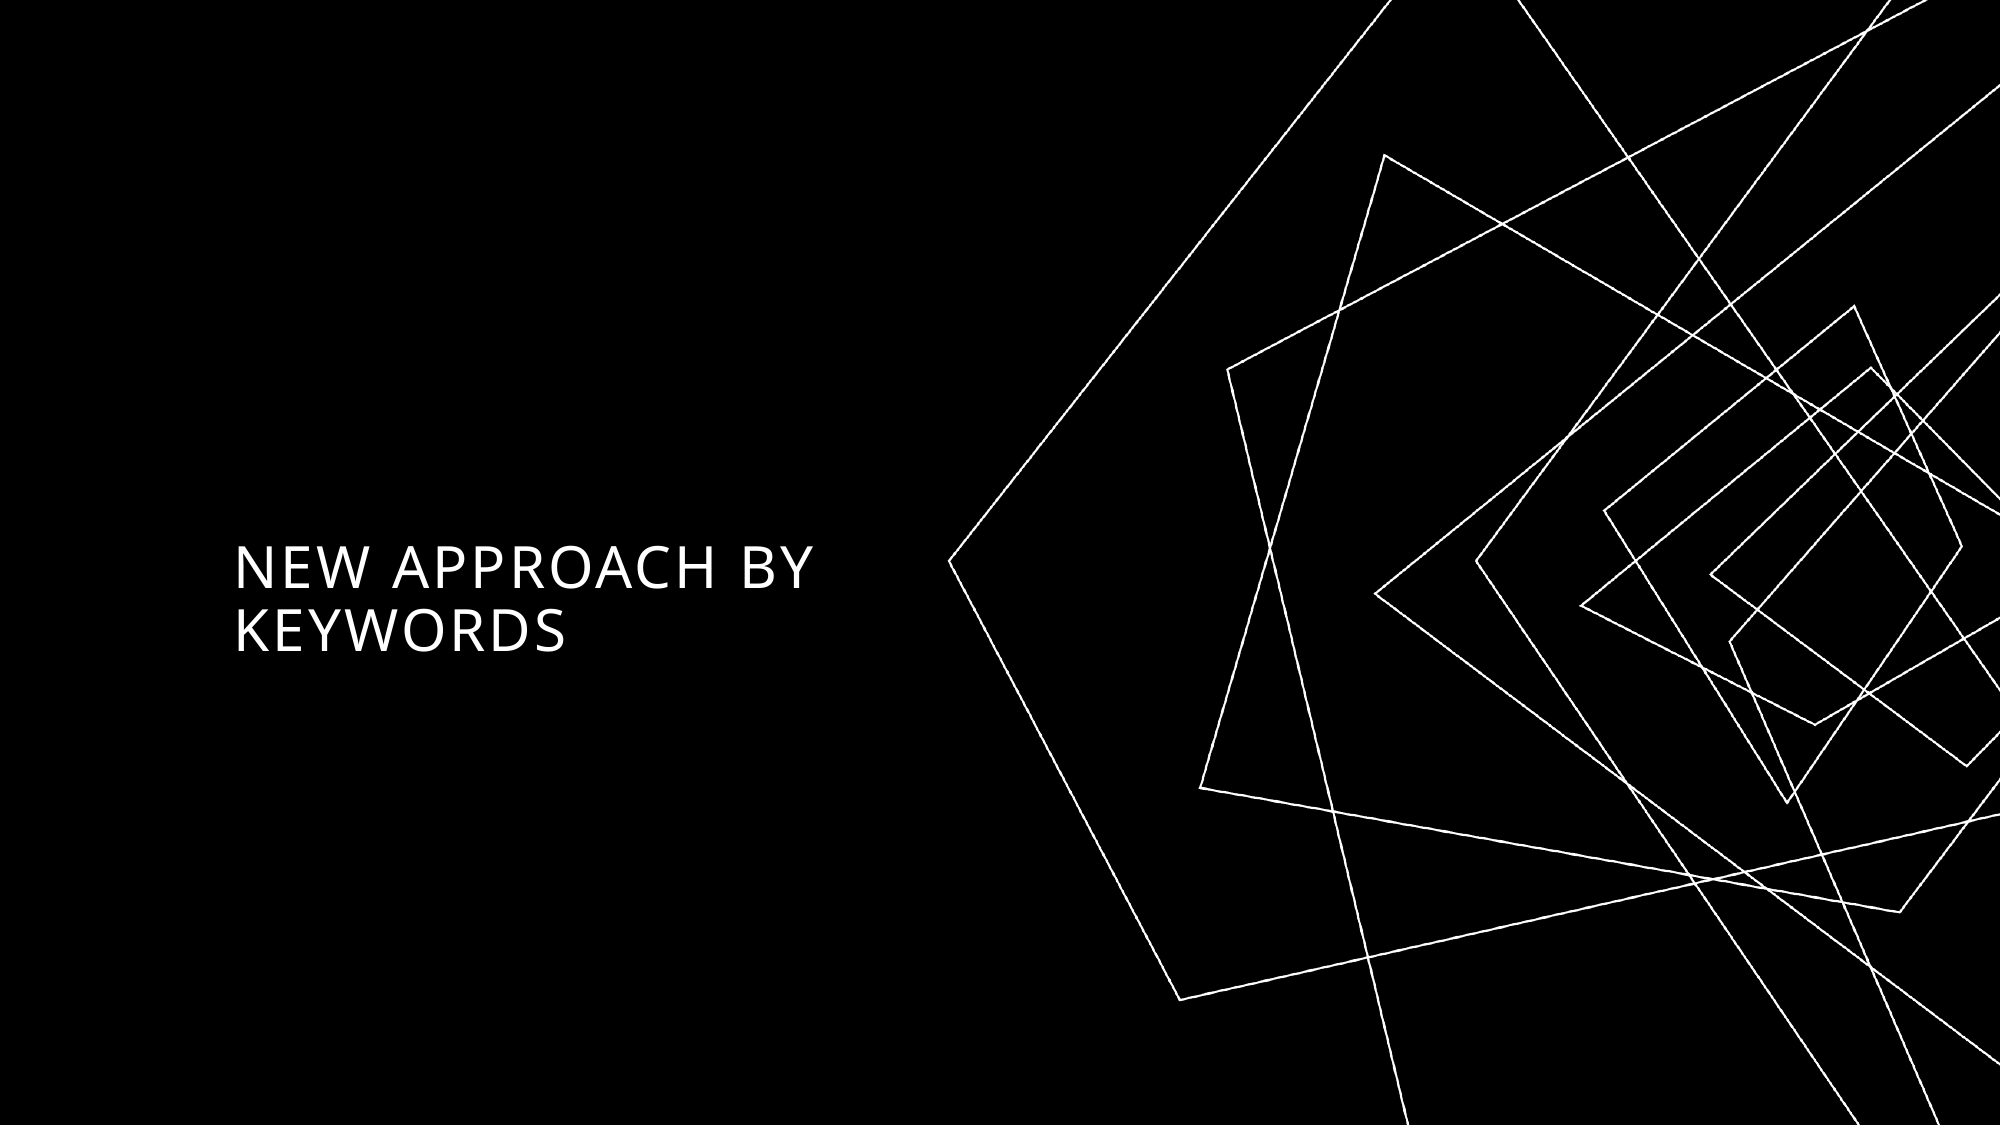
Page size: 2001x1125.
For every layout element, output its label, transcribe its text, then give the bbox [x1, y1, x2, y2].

picture [900, 0, 2000, 1125]
title New approach by Keywords [218, 453, 879, 672]
